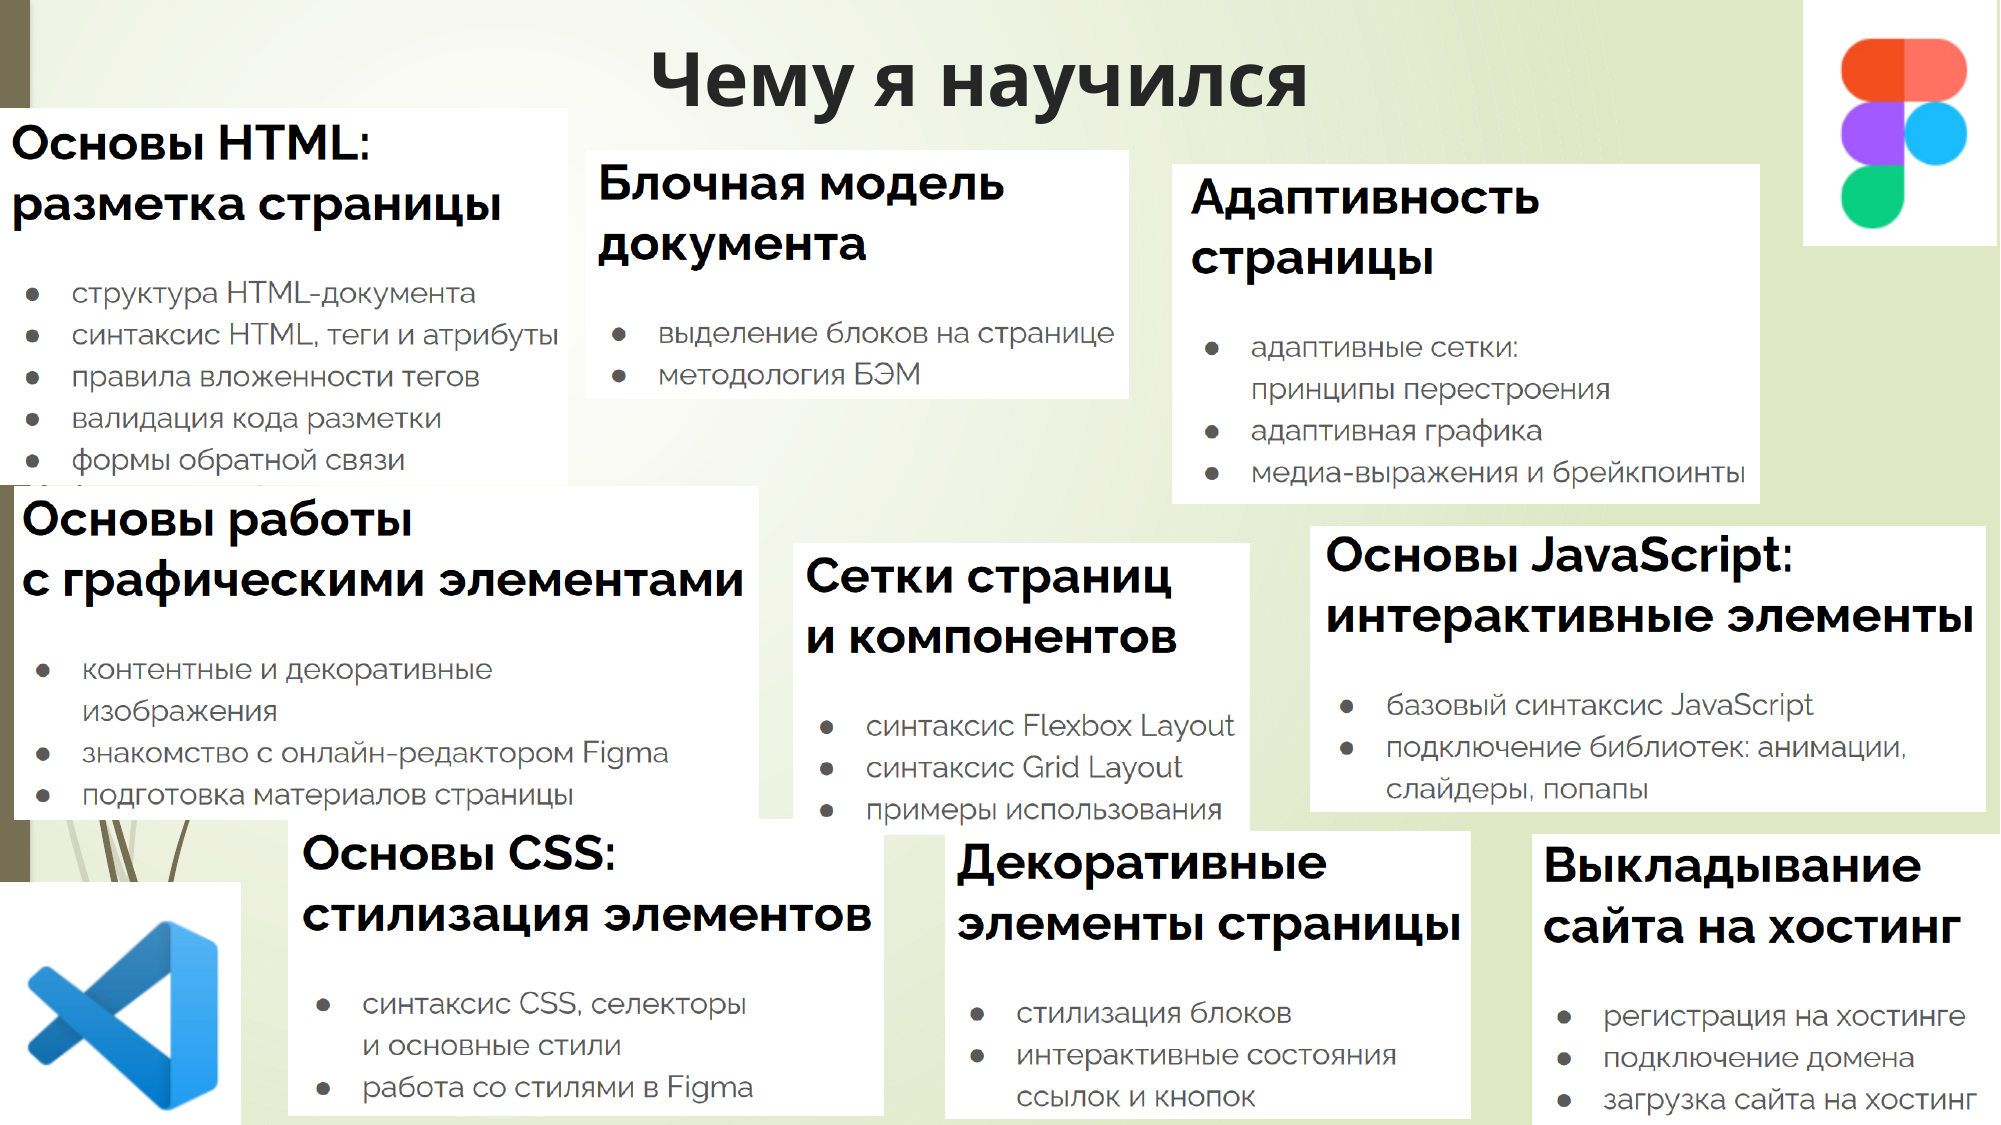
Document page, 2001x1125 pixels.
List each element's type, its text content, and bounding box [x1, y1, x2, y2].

picture [1309, 526, 1986, 812]
picture [0, 882, 241, 1125]
picture [1532, 834, 2000, 1125]
title Чему я научился [635, 23, 1365, 212]
picture [1802, 0, 1998, 247]
picture [0, 108, 1471, 1119]
picture [585, 150, 1129, 399]
picture [1171, 164, 1760, 504]
